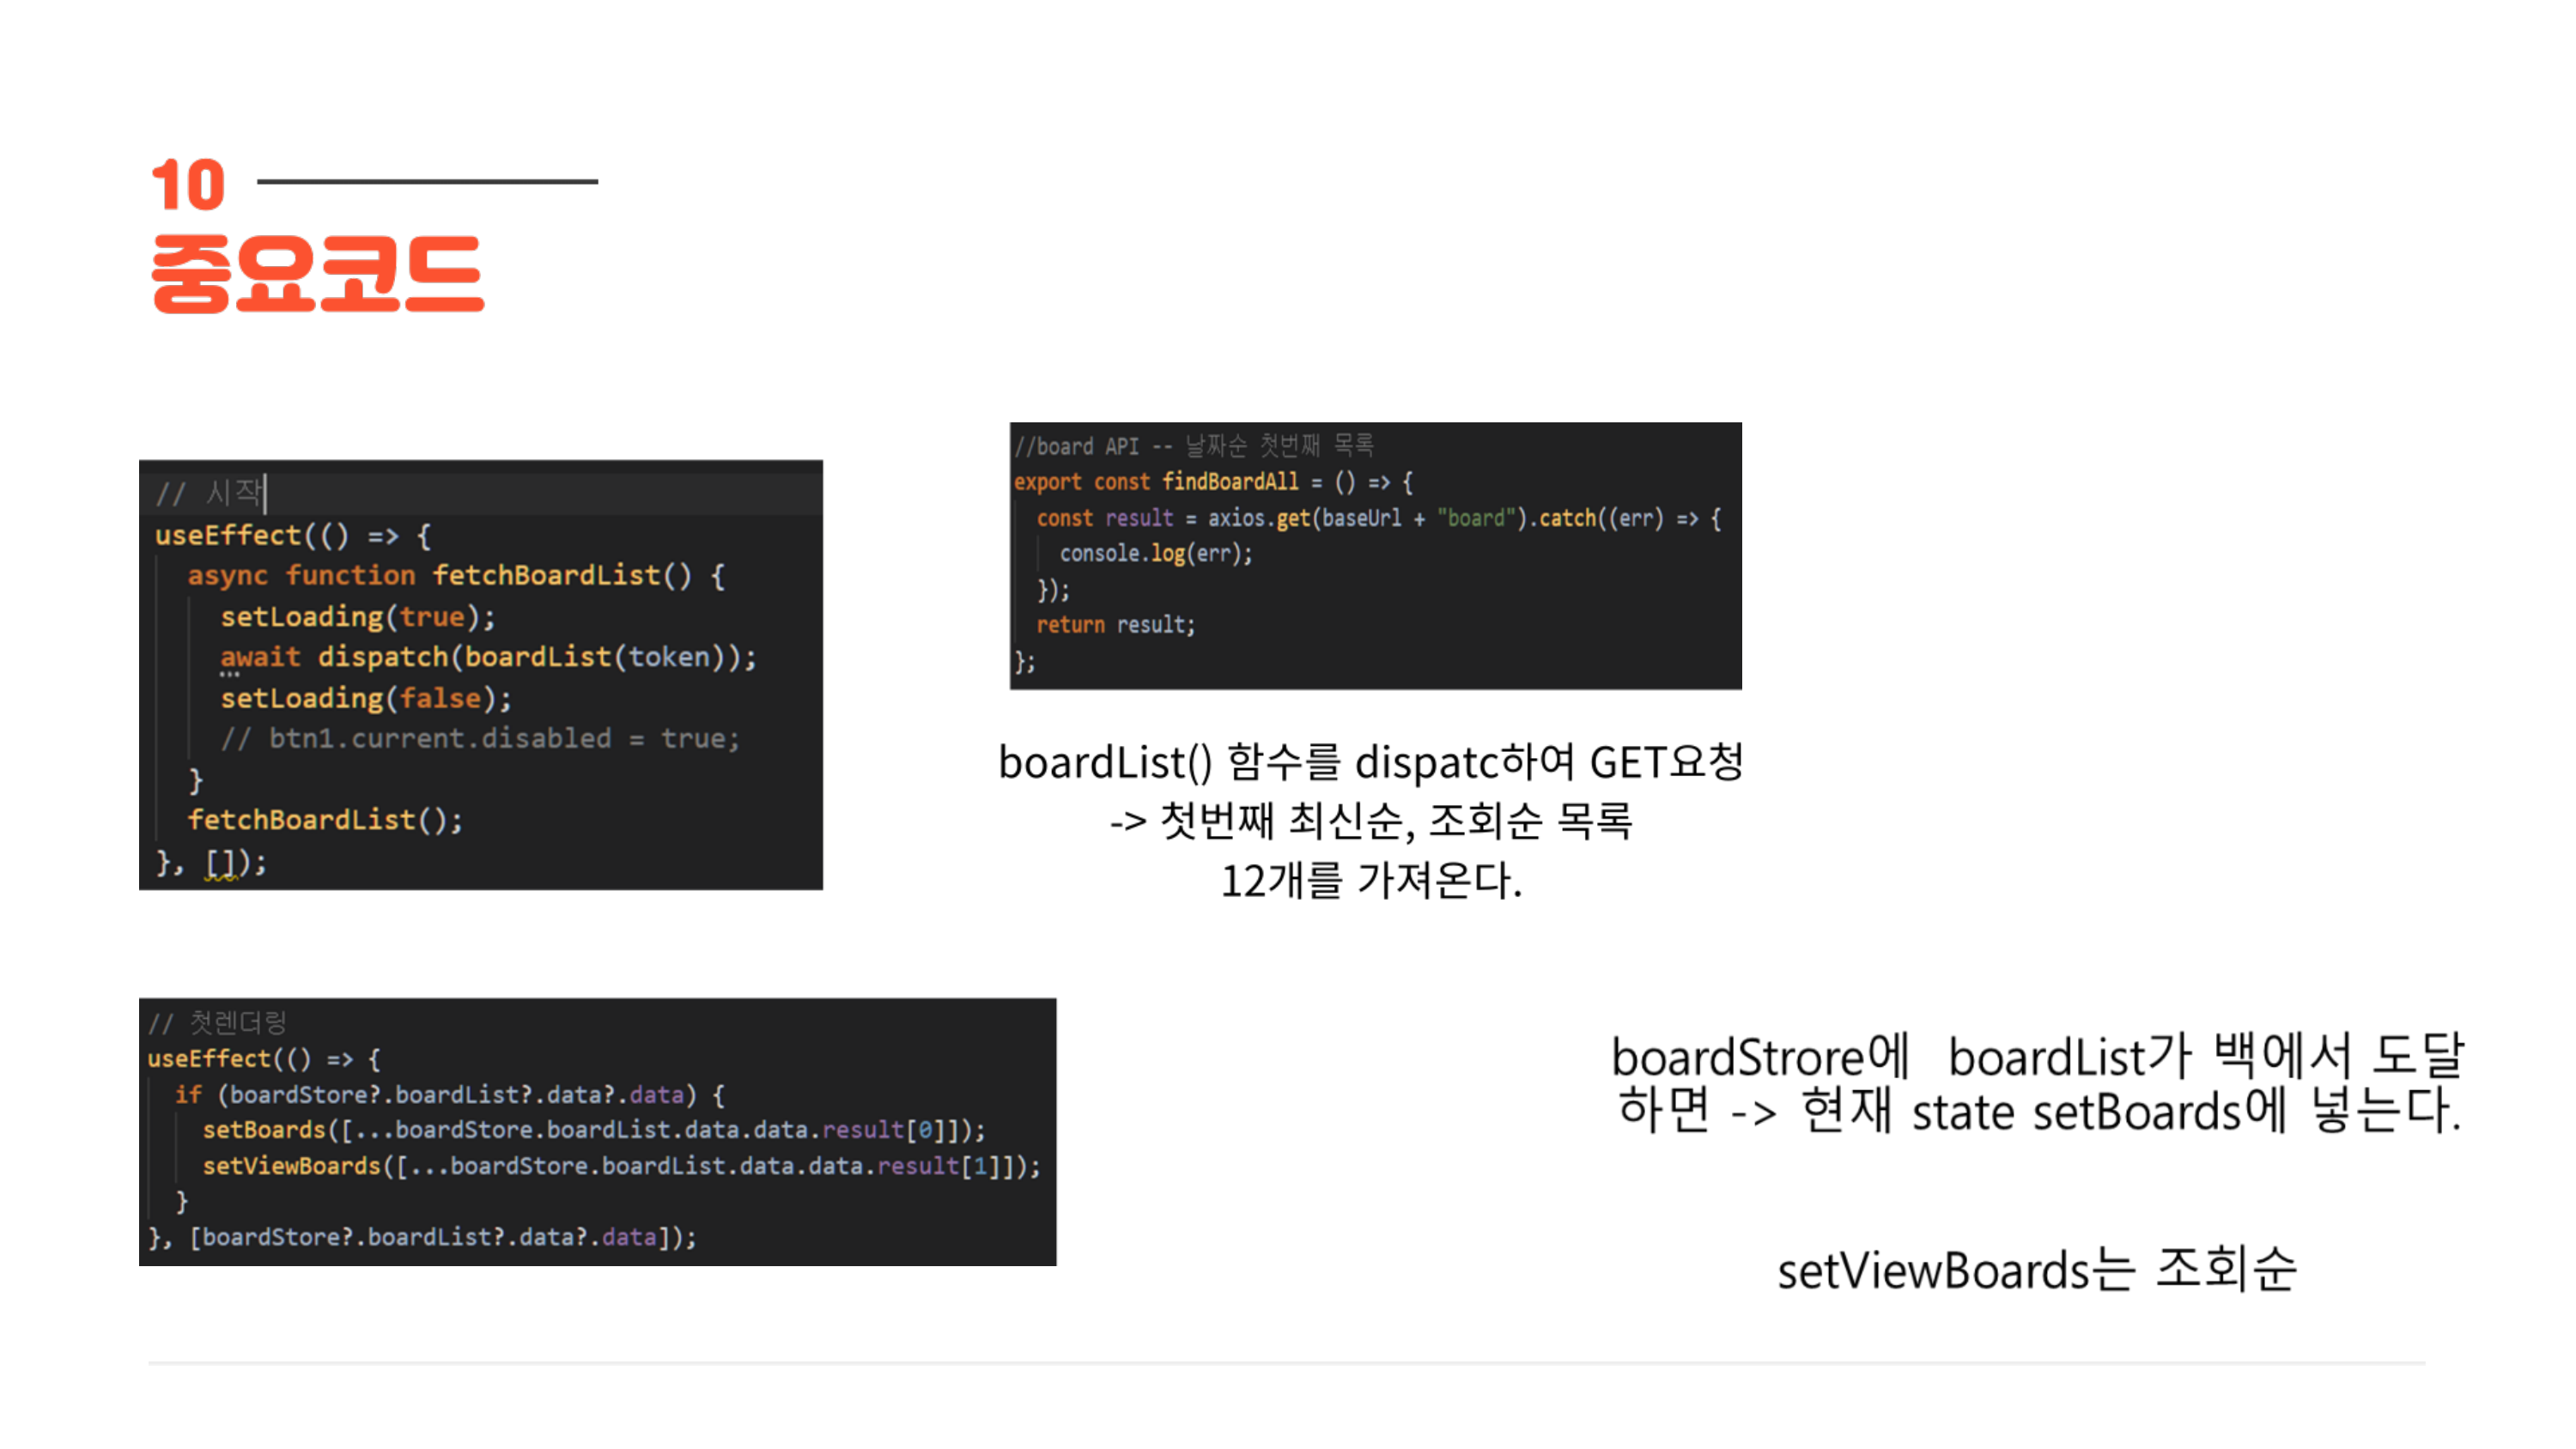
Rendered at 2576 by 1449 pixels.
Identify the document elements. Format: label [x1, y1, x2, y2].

text_box [1571, 1009, 2506, 1330]
text_box [149, 1361, 2427, 1366]
text_box [139, 422, 1743, 1266]
text_box [255, 179, 598, 185]
picture [985, 723, 1761, 919]
picture [137, 132, 524, 353]
